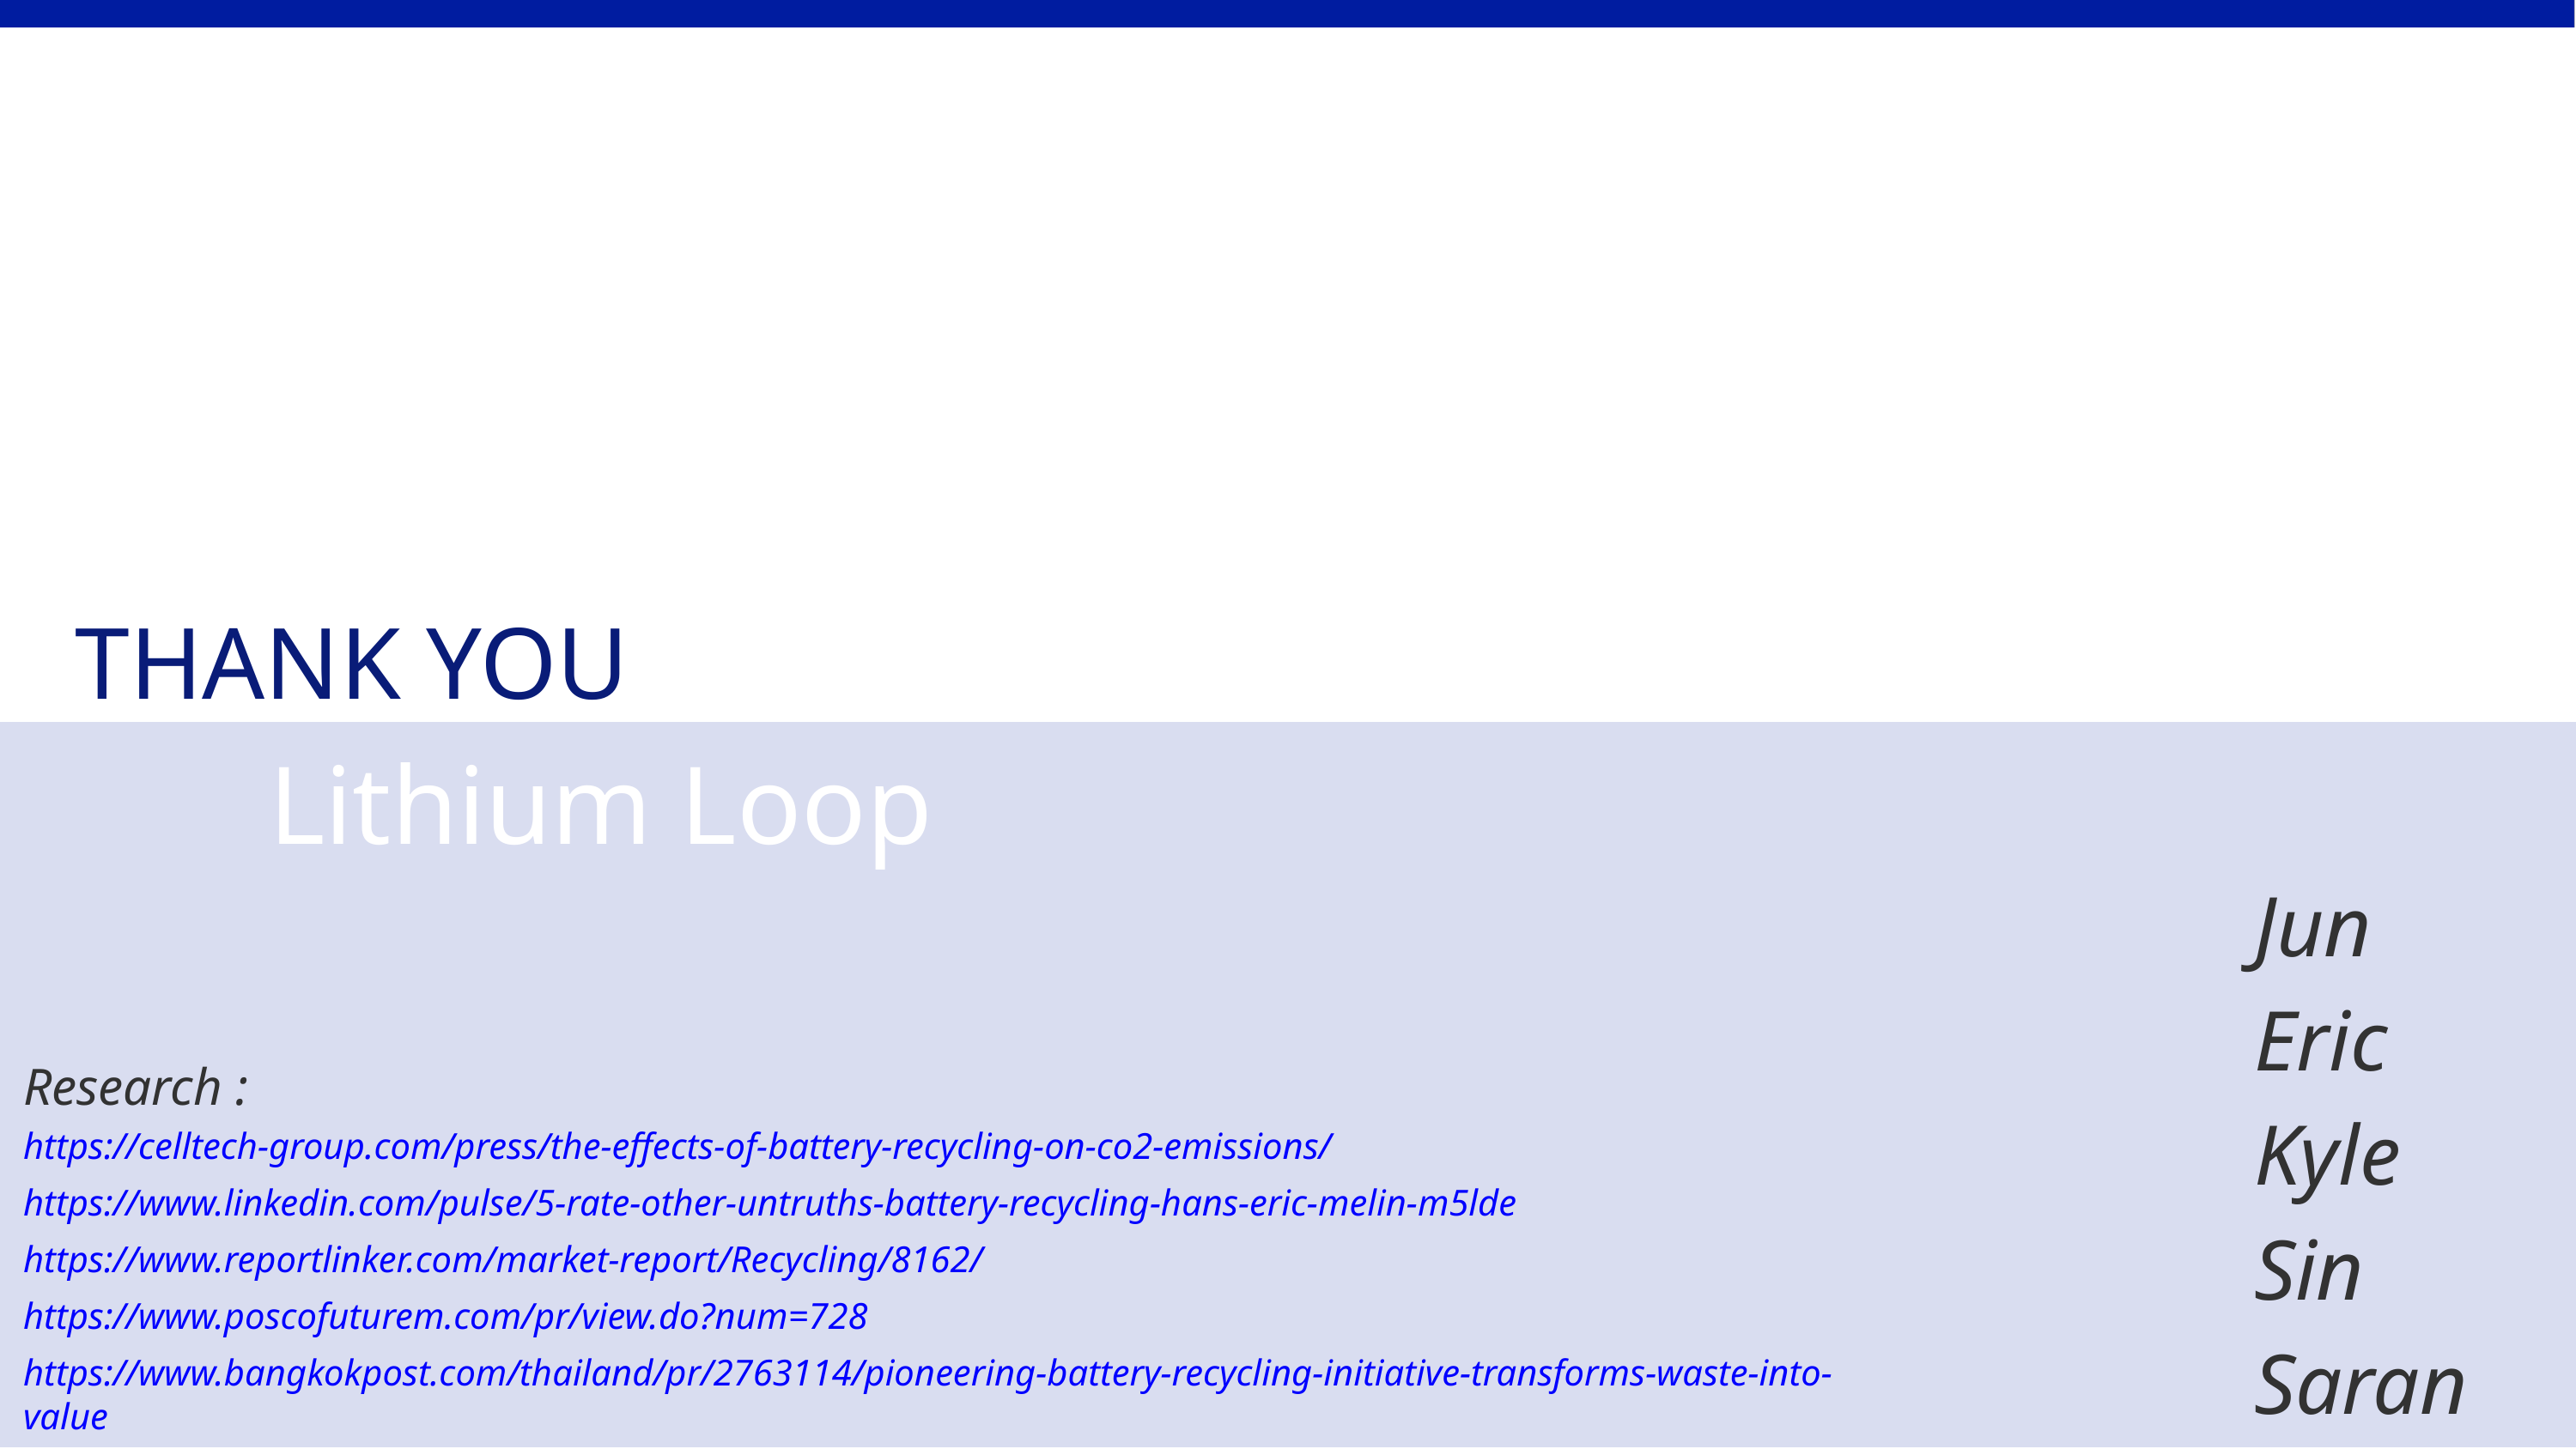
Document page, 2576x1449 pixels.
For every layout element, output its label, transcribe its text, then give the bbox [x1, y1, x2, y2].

picture [0, 722, 2576, 1447]
picture [0, 0, 2576, 27]
text_box THANK YOU [75, 453, 1786, 719]
